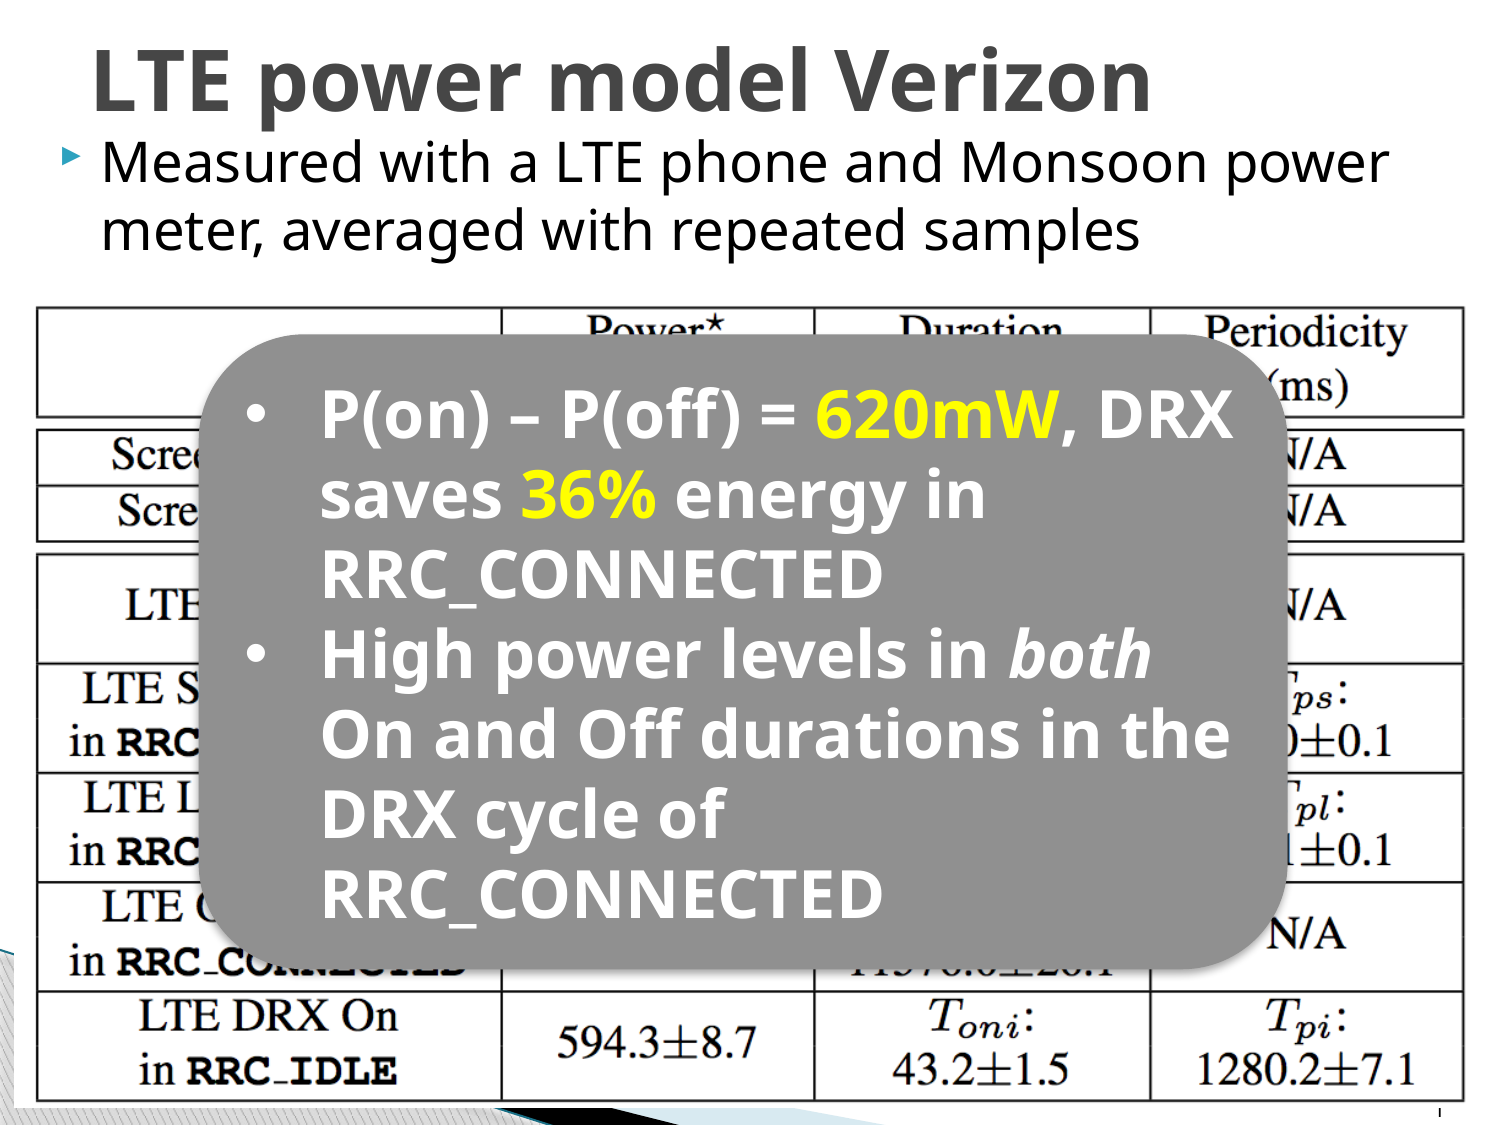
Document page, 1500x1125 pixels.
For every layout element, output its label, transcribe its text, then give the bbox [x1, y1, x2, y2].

table_cell 2.66% [523, 1119, 542, 1125]
title LTE power model Verizon [75, 0, 1425, 155]
list Measured with a LTE phone and Monsoon power meter, averaged with repeated samples [26, 119, 1432, 289]
picture [14, 289, 1480, 1108]
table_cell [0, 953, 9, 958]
